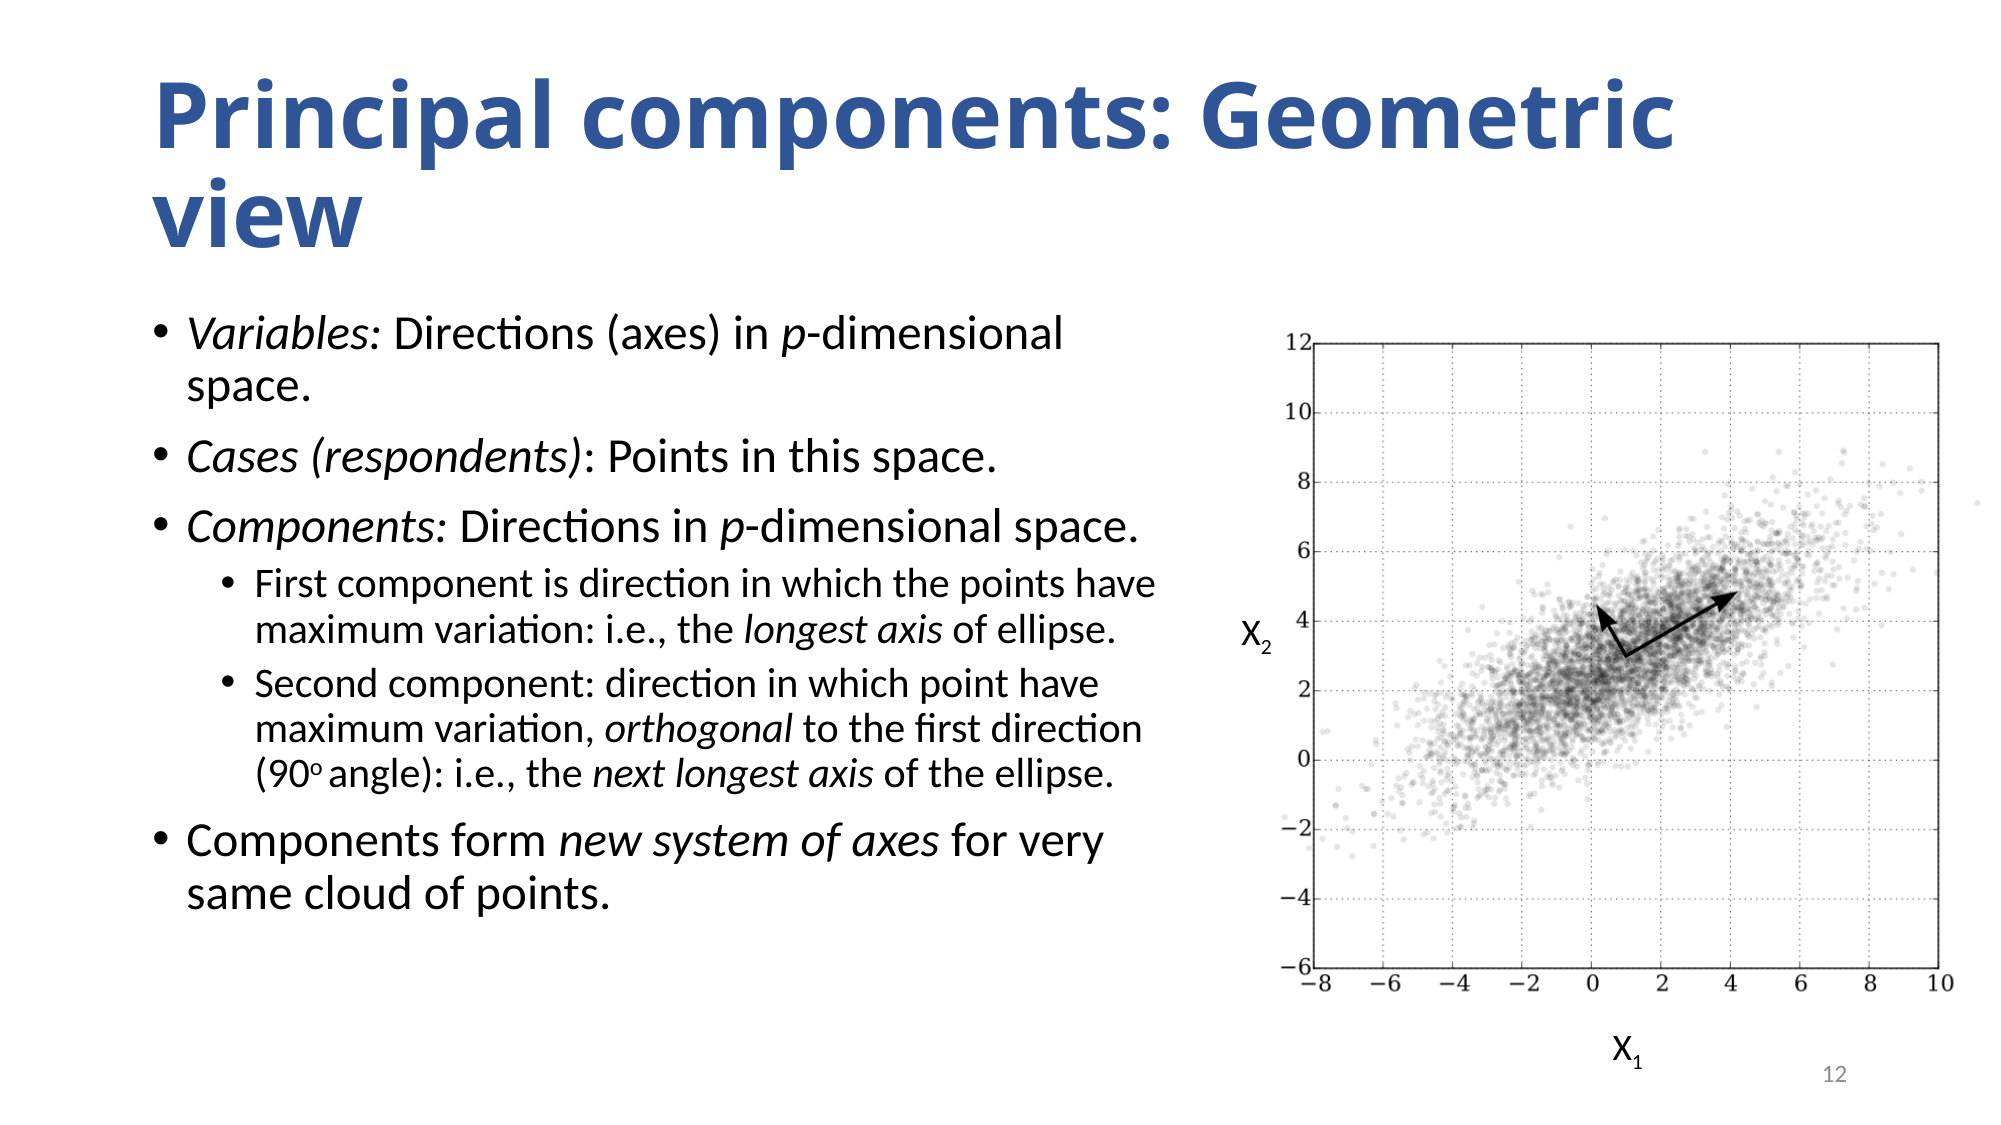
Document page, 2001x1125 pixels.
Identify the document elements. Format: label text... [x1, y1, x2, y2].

title Principal components: Geometric view [137, 59, 1863, 278]
list Variables: Directions (axes) in p-dimensional space. Cases (respondents): Points in this space. Components: Directions in p-dimensional space. First component is direction in which the points have maximum variation: i.e., the longest axis of ellipse. Second component: direction in which point have maximum variation, orthogonal to the first direction (90o angle): i.e., the next longest axis of the ellipse. Components form new system of axes for very same cloud of points. [137, 299, 1196, 1014]
picture [1213, 253, 2000, 1059]
slide_number 12 [1412, 1059, 1863, 1103]
